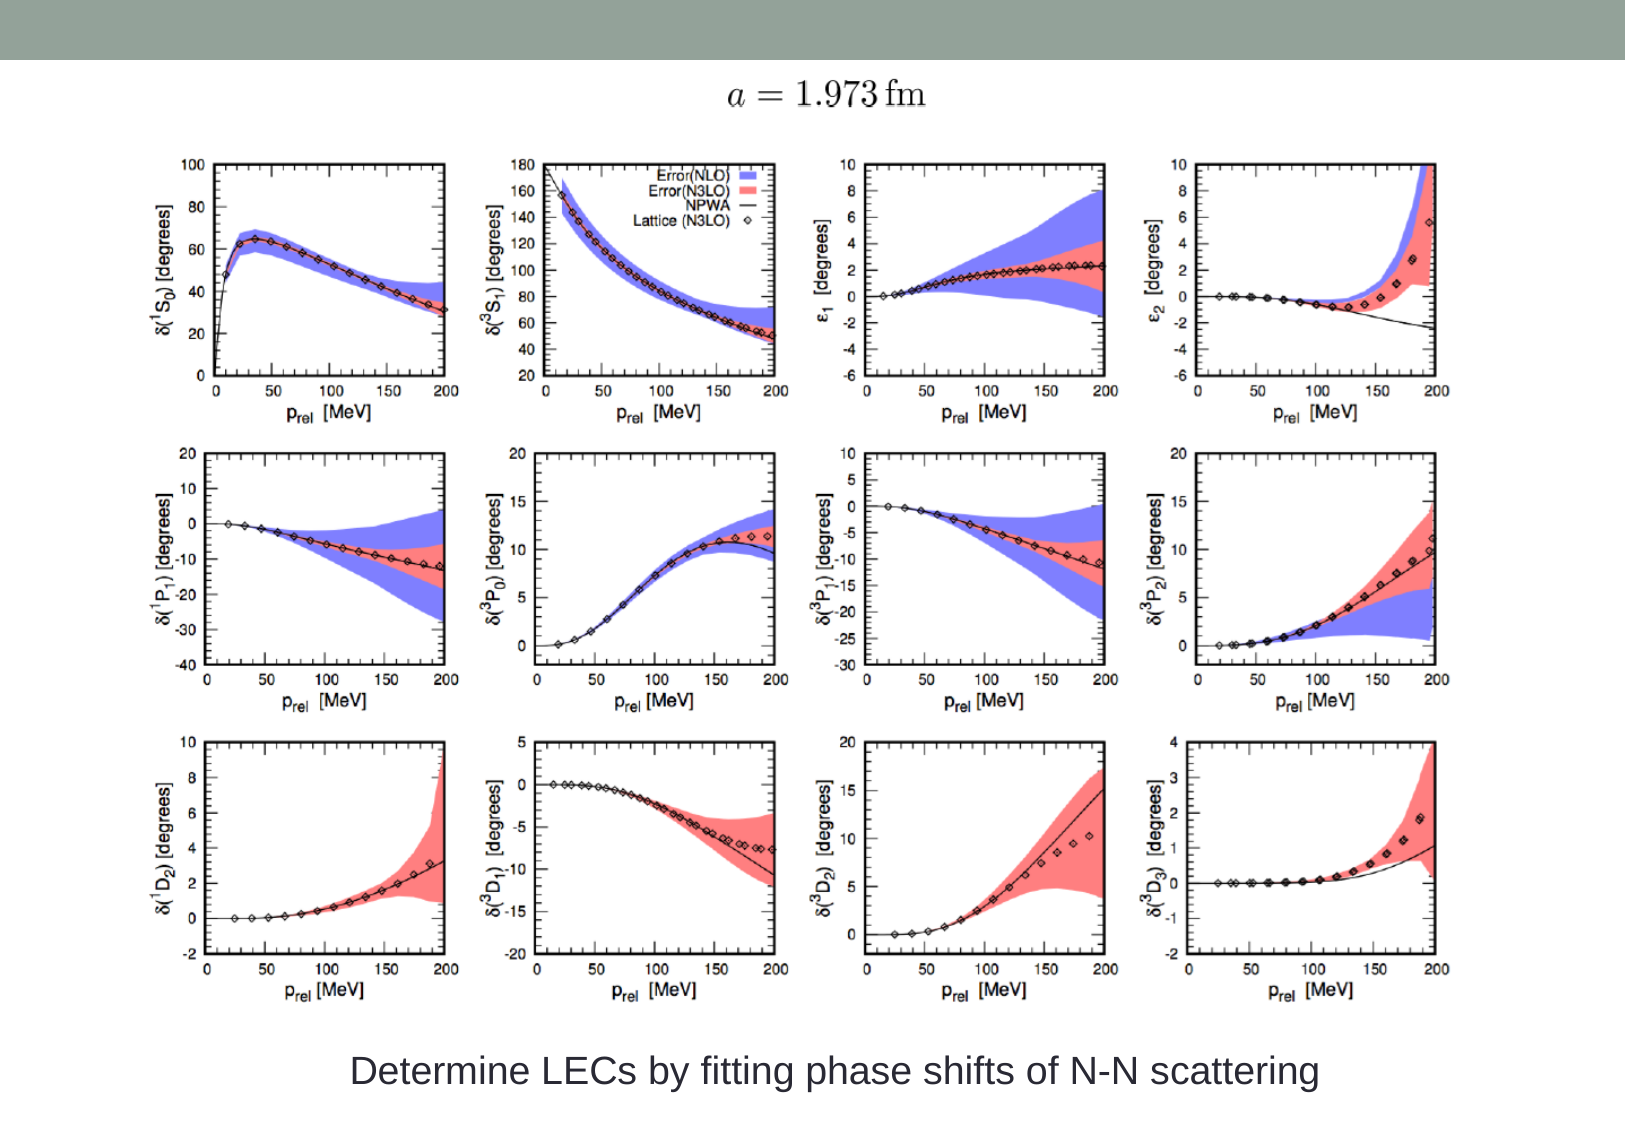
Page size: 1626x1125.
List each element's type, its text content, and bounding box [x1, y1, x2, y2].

picture [137, 62, 1463, 1013]
text_box Determine LECs by fitting phase shifts of N-N scattering [334, 1037, 1336, 1100]
